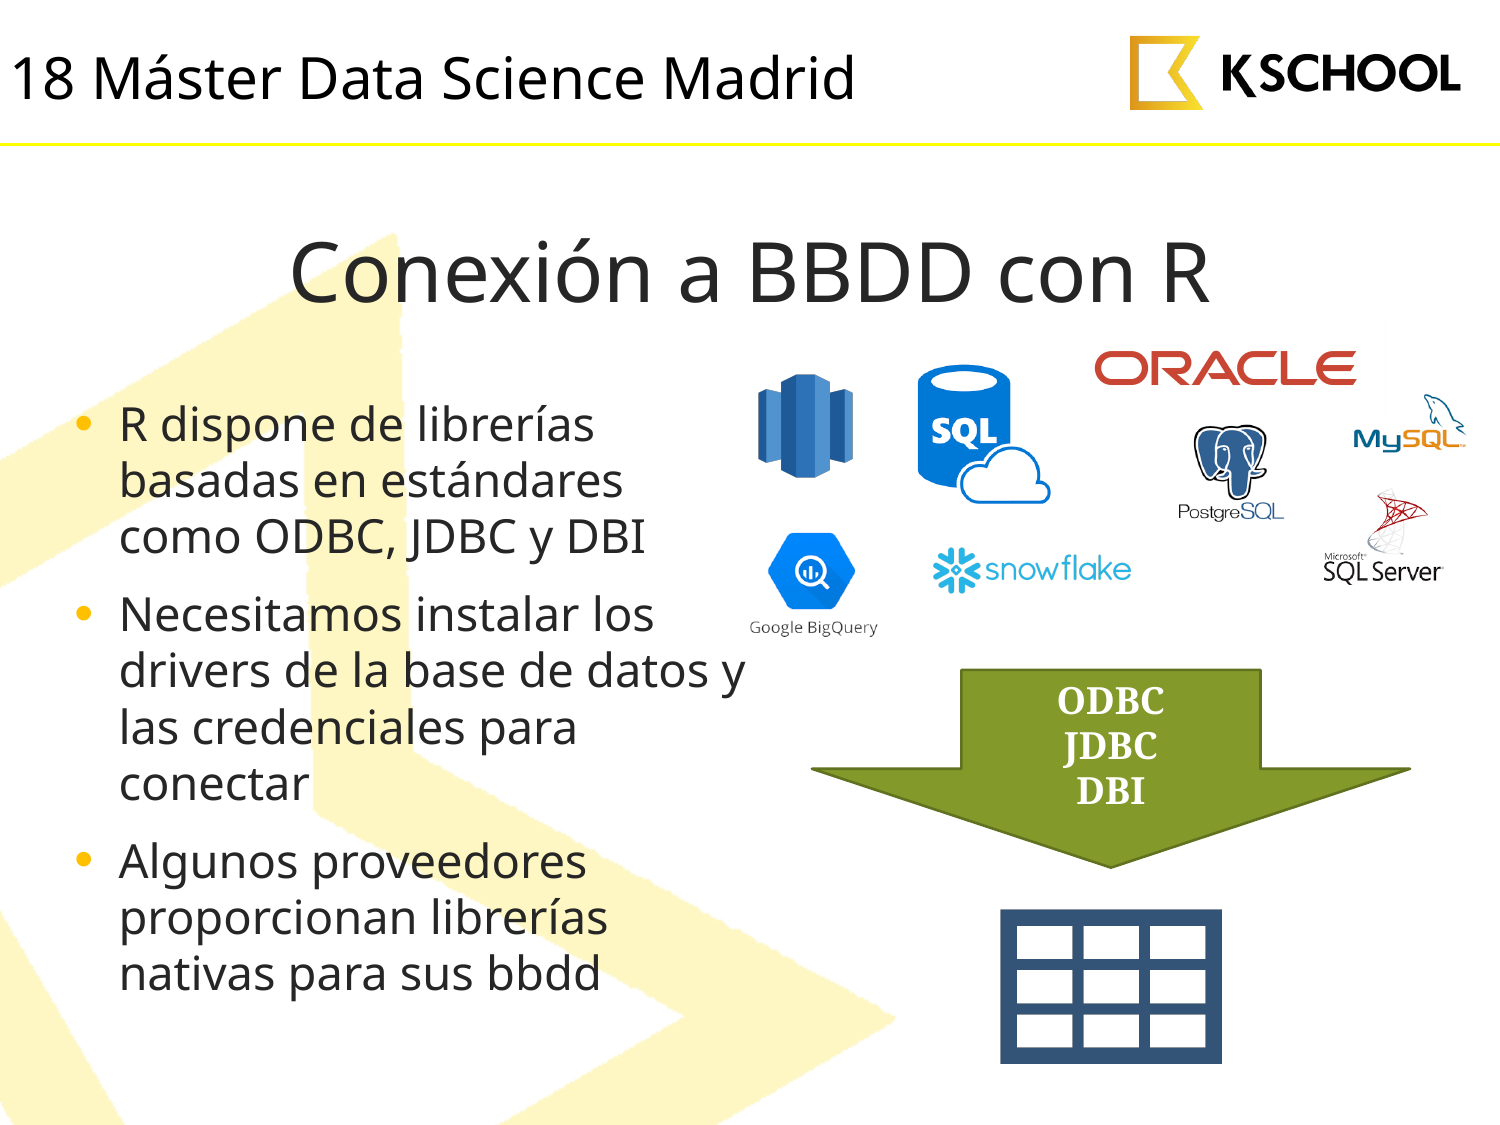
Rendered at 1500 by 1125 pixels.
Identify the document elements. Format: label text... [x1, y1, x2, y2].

picture [1173, 422, 1289, 524]
picture [1121, 23, 1473, 120]
picture [1061, 317, 1472, 585]
picture [978, 854, 1244, 1120]
text_box ODBC JDBC DBI [810, 668, 1412, 854]
picture [0, 188, 1150, 1125]
title Conexión a BBDD con R [193, 212, 1309, 427]
list R dispone de librerías basadas en estándares como ODBC, JDBC y DBI Necesitamos instalar los drivers de la base de datos y las credenciales para conectar Algunos proveedores proporcionan librerías nativas para sus bbdd [59, 386, 764, 1011]
